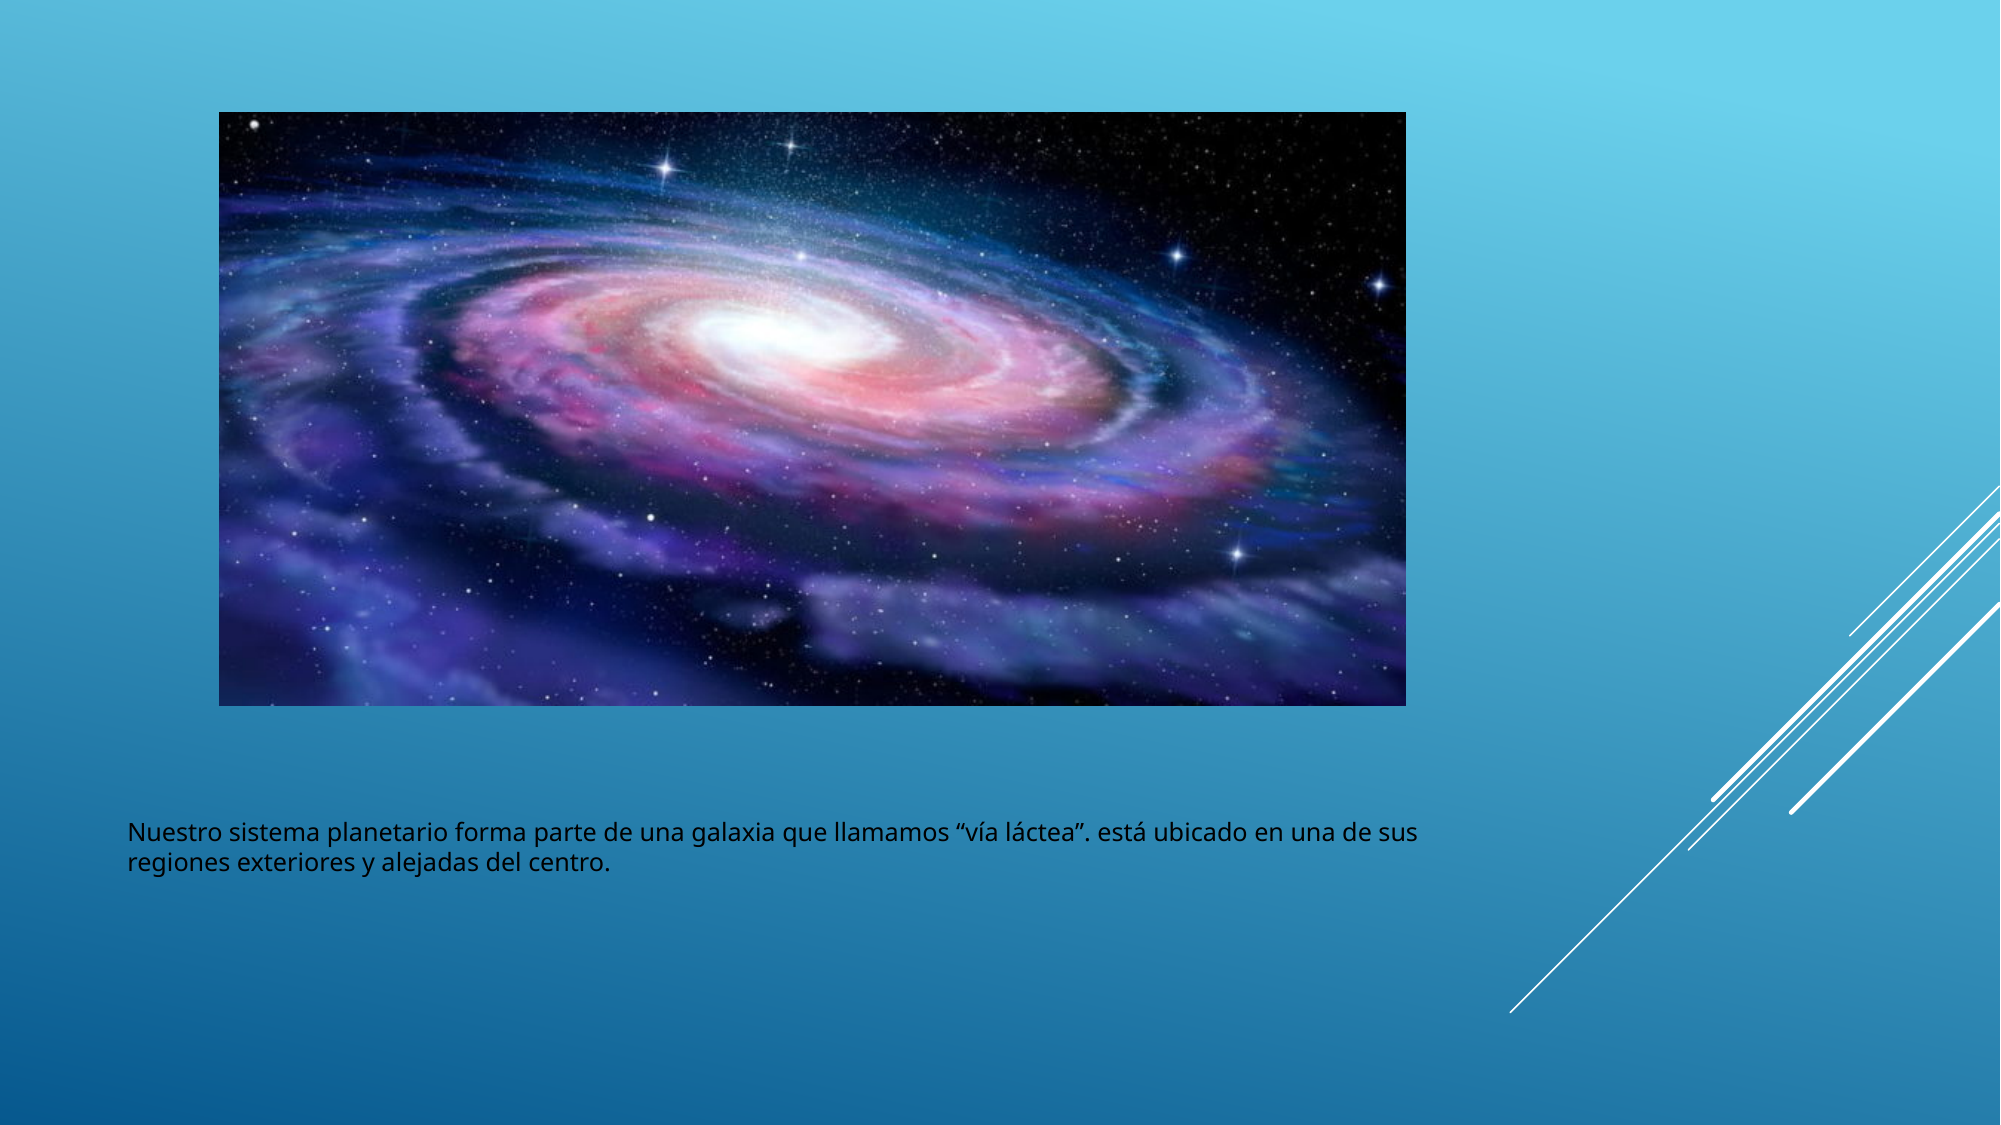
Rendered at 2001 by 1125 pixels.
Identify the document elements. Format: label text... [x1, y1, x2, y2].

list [218, 112, 1406, 706]
title Nuestro sistema planetario forma parte de una galaxia que llamamos “vía láctea”. está ubicado en una de sus regiones exteriores y alejadas del centro. [112, 808, 1513, 984]
